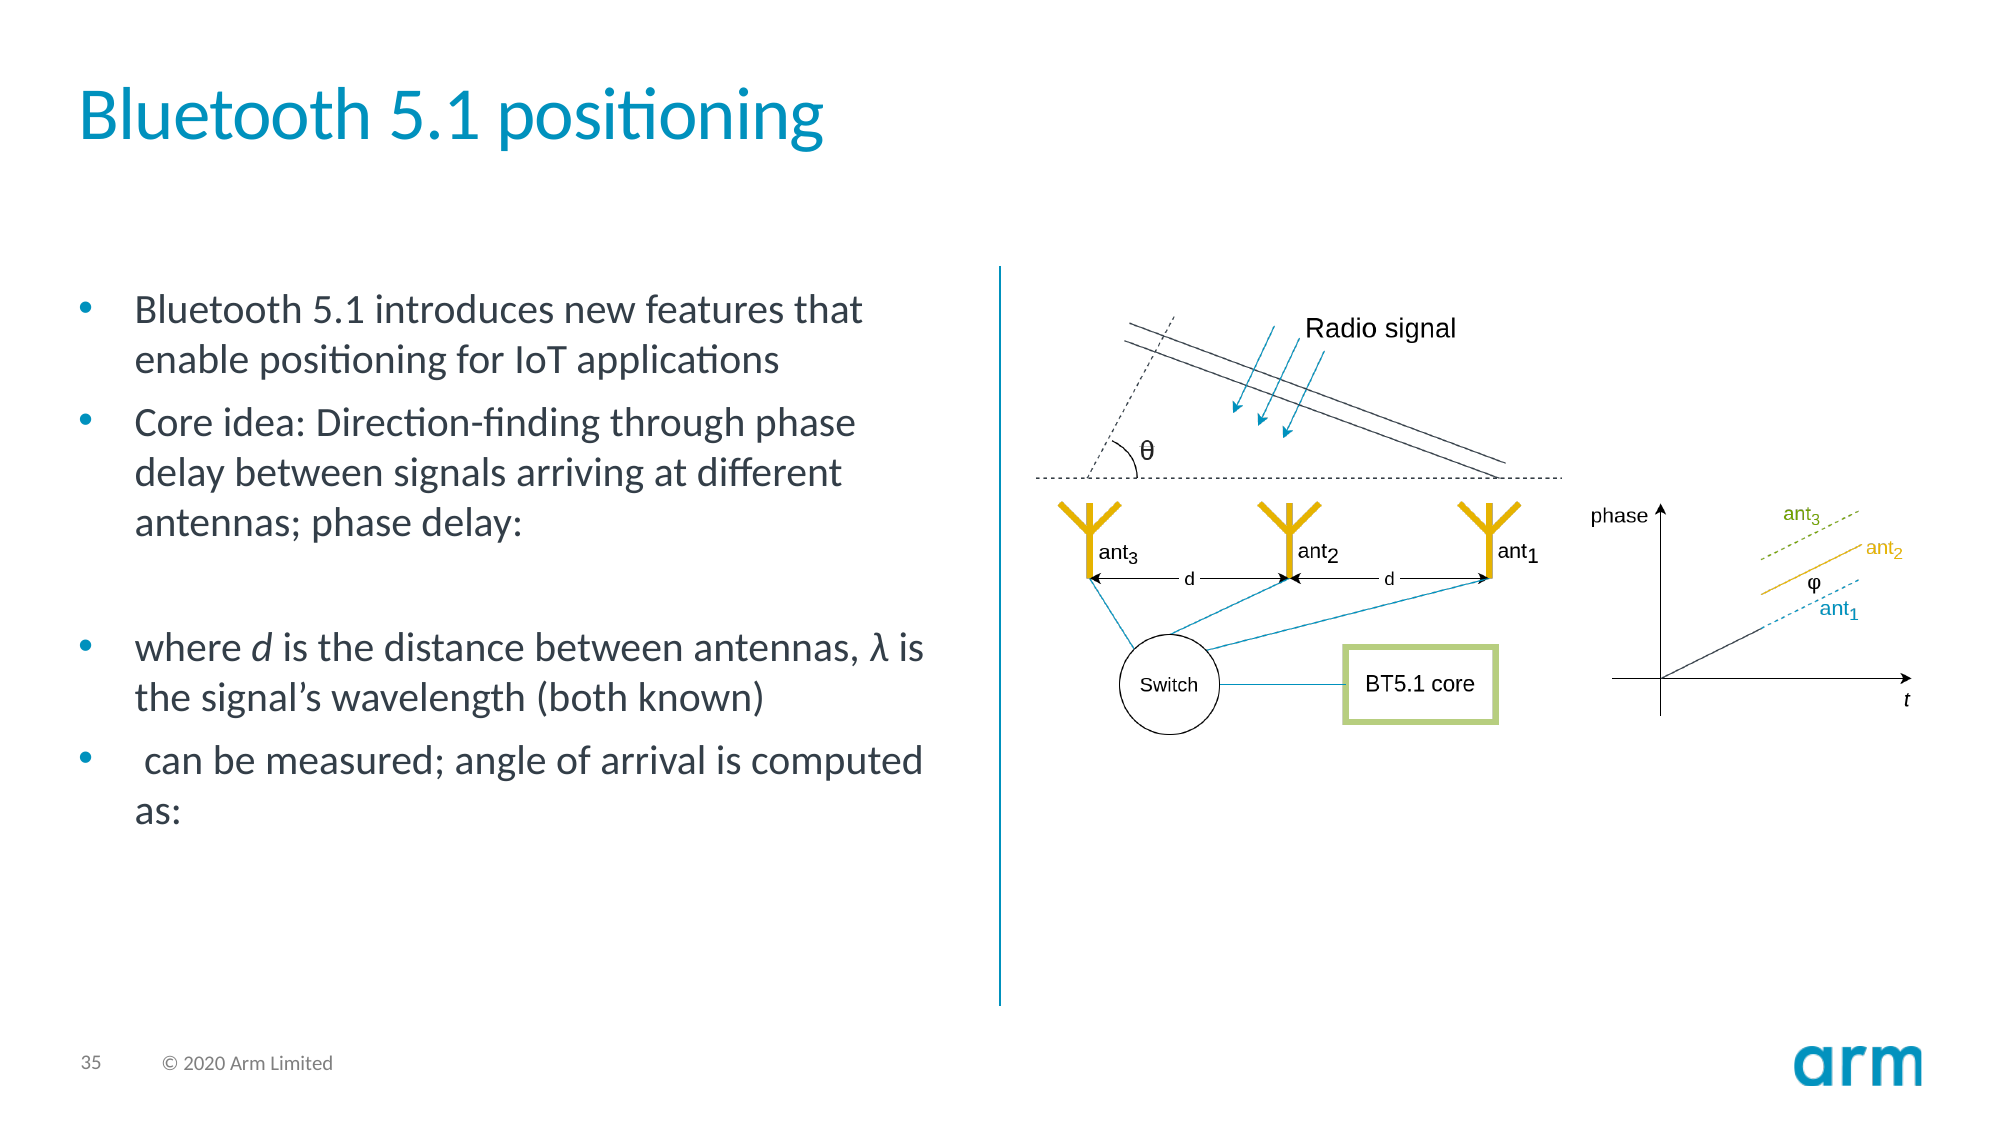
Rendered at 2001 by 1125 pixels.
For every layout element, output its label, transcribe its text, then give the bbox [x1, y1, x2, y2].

picture [1032, 311, 1922, 735]
title Bluetooth 5.1 positioning [78, 78, 1922, 163]
